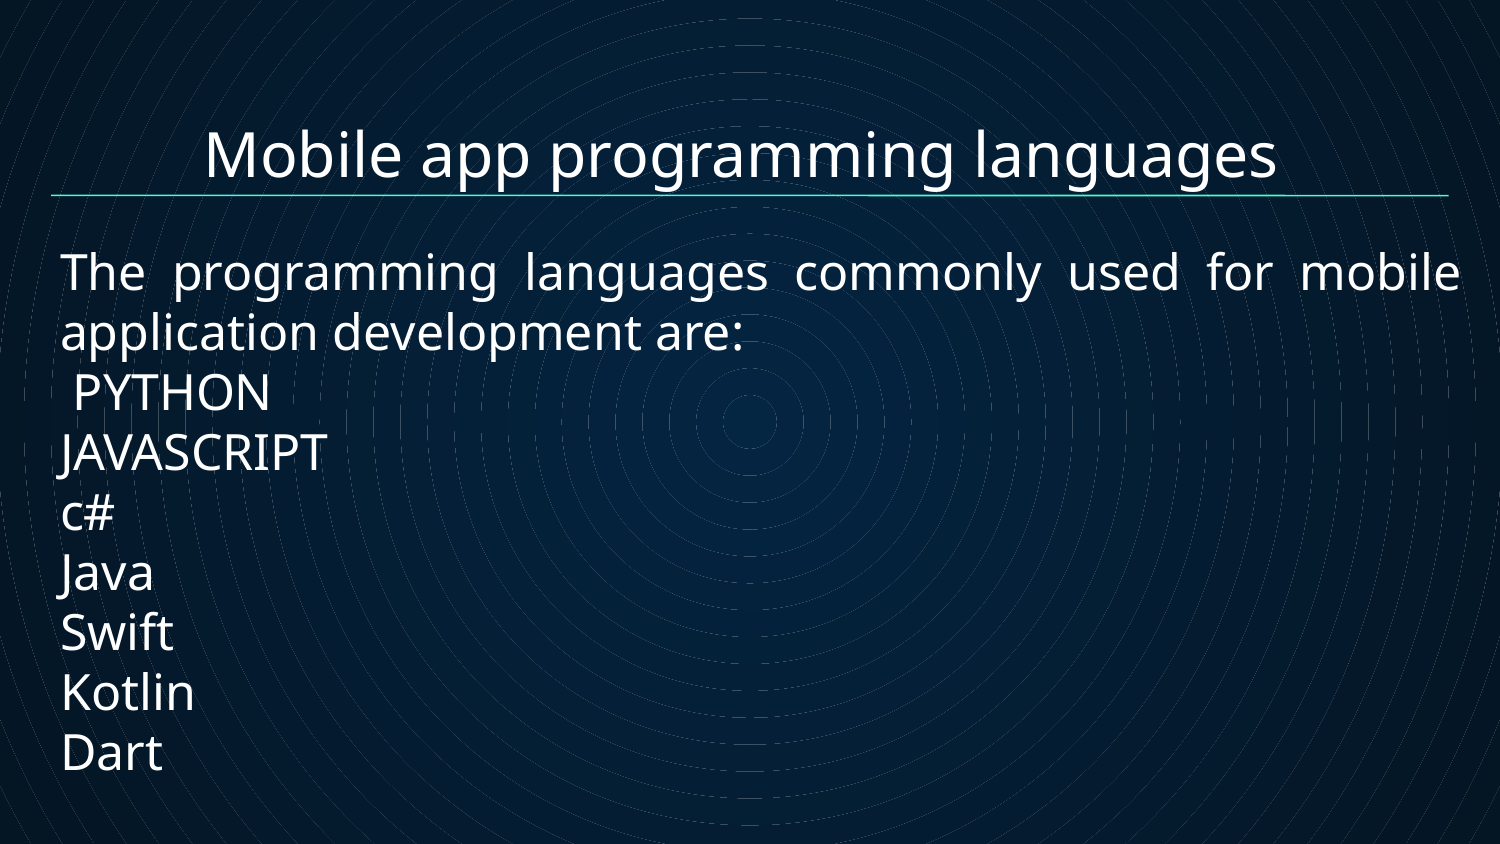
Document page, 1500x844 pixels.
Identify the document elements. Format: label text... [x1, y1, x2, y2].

title Mobile app programming languages [51, 105, 1449, 195]
title Mobile app programming languages [51, 196, 1449, 206]
subtitle The programming languages commonly used for mobile application development are: PYTHON JAVASCRIPT c# Java Swift Kotlin Dart [37, 225, 1463, 844]
